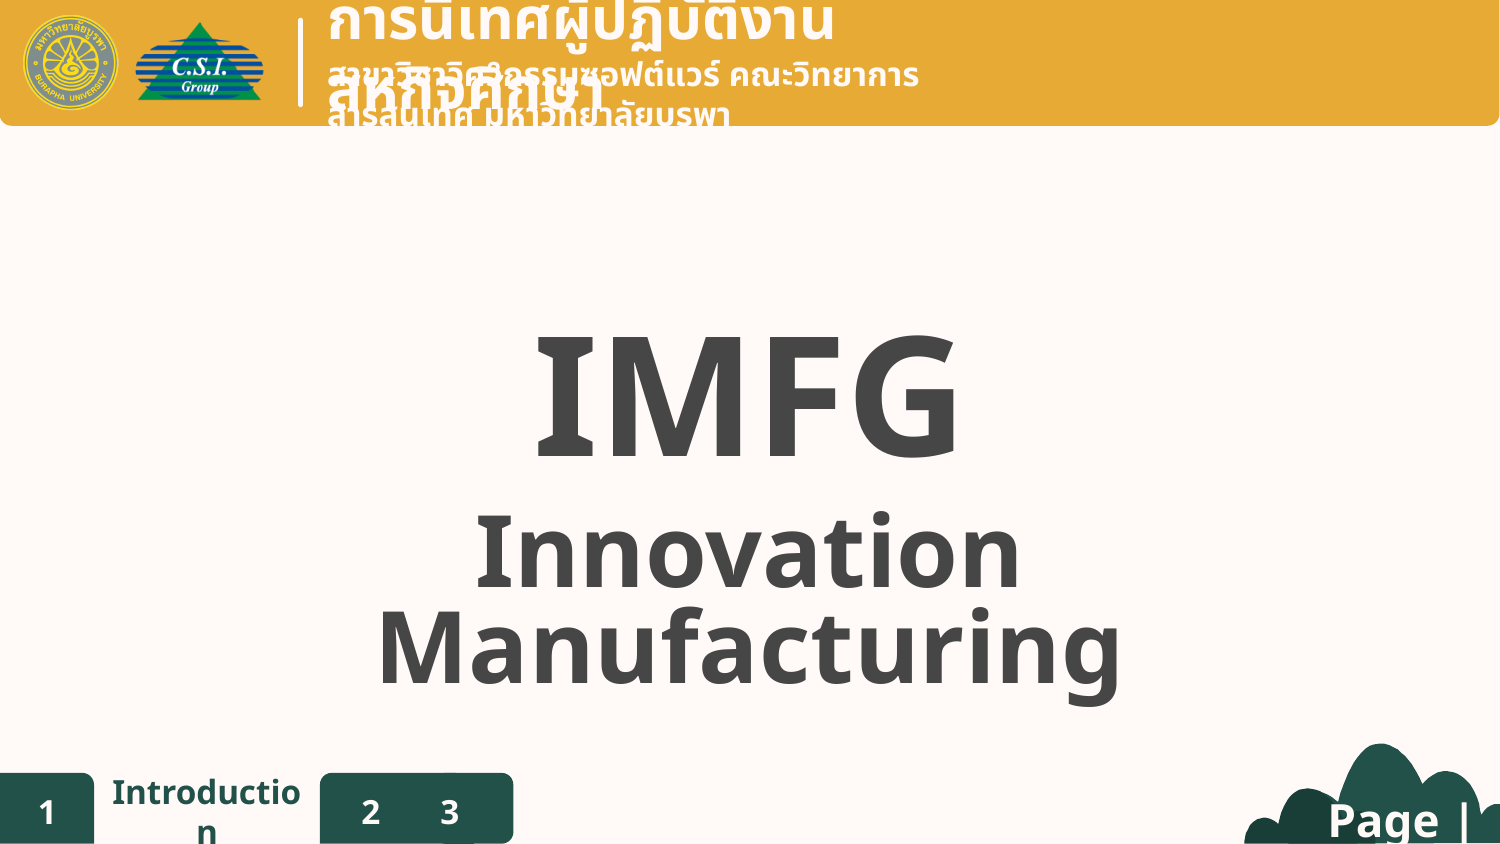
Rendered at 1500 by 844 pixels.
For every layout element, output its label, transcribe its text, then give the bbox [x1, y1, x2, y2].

text_box Innovation Manufacturing [255, 480, 1245, 650]
text_box [432, 770, 516, 844]
picture [17, 9, 124, 116]
text_box IMFG [0, 298, 1500, 468]
text_box สาขาวิชาวิศวกรรมซอฟต์แวร์ คณะวิทยาการสารสนเทศ มหาวิทยาลัยบูรพา [312, 62, 1037, 125]
picture [133, 19, 266, 101]
text_box [0, 0, 1500, 128]
text_box 2 [338, 779, 404, 844]
text_box การนิเทศผู้ปฏิบัติงานสหกิจศึกษา [312, 20, 880, 62]
text_box 1 [15, 779, 80, 844]
text_box Introduction [91, 779, 323, 844]
text_box [14, 12, 270, 121]
text_box 3 [417, 779, 483, 844]
text_box [321, 772, 437, 844]
text_box [0, 772, 93, 844]
